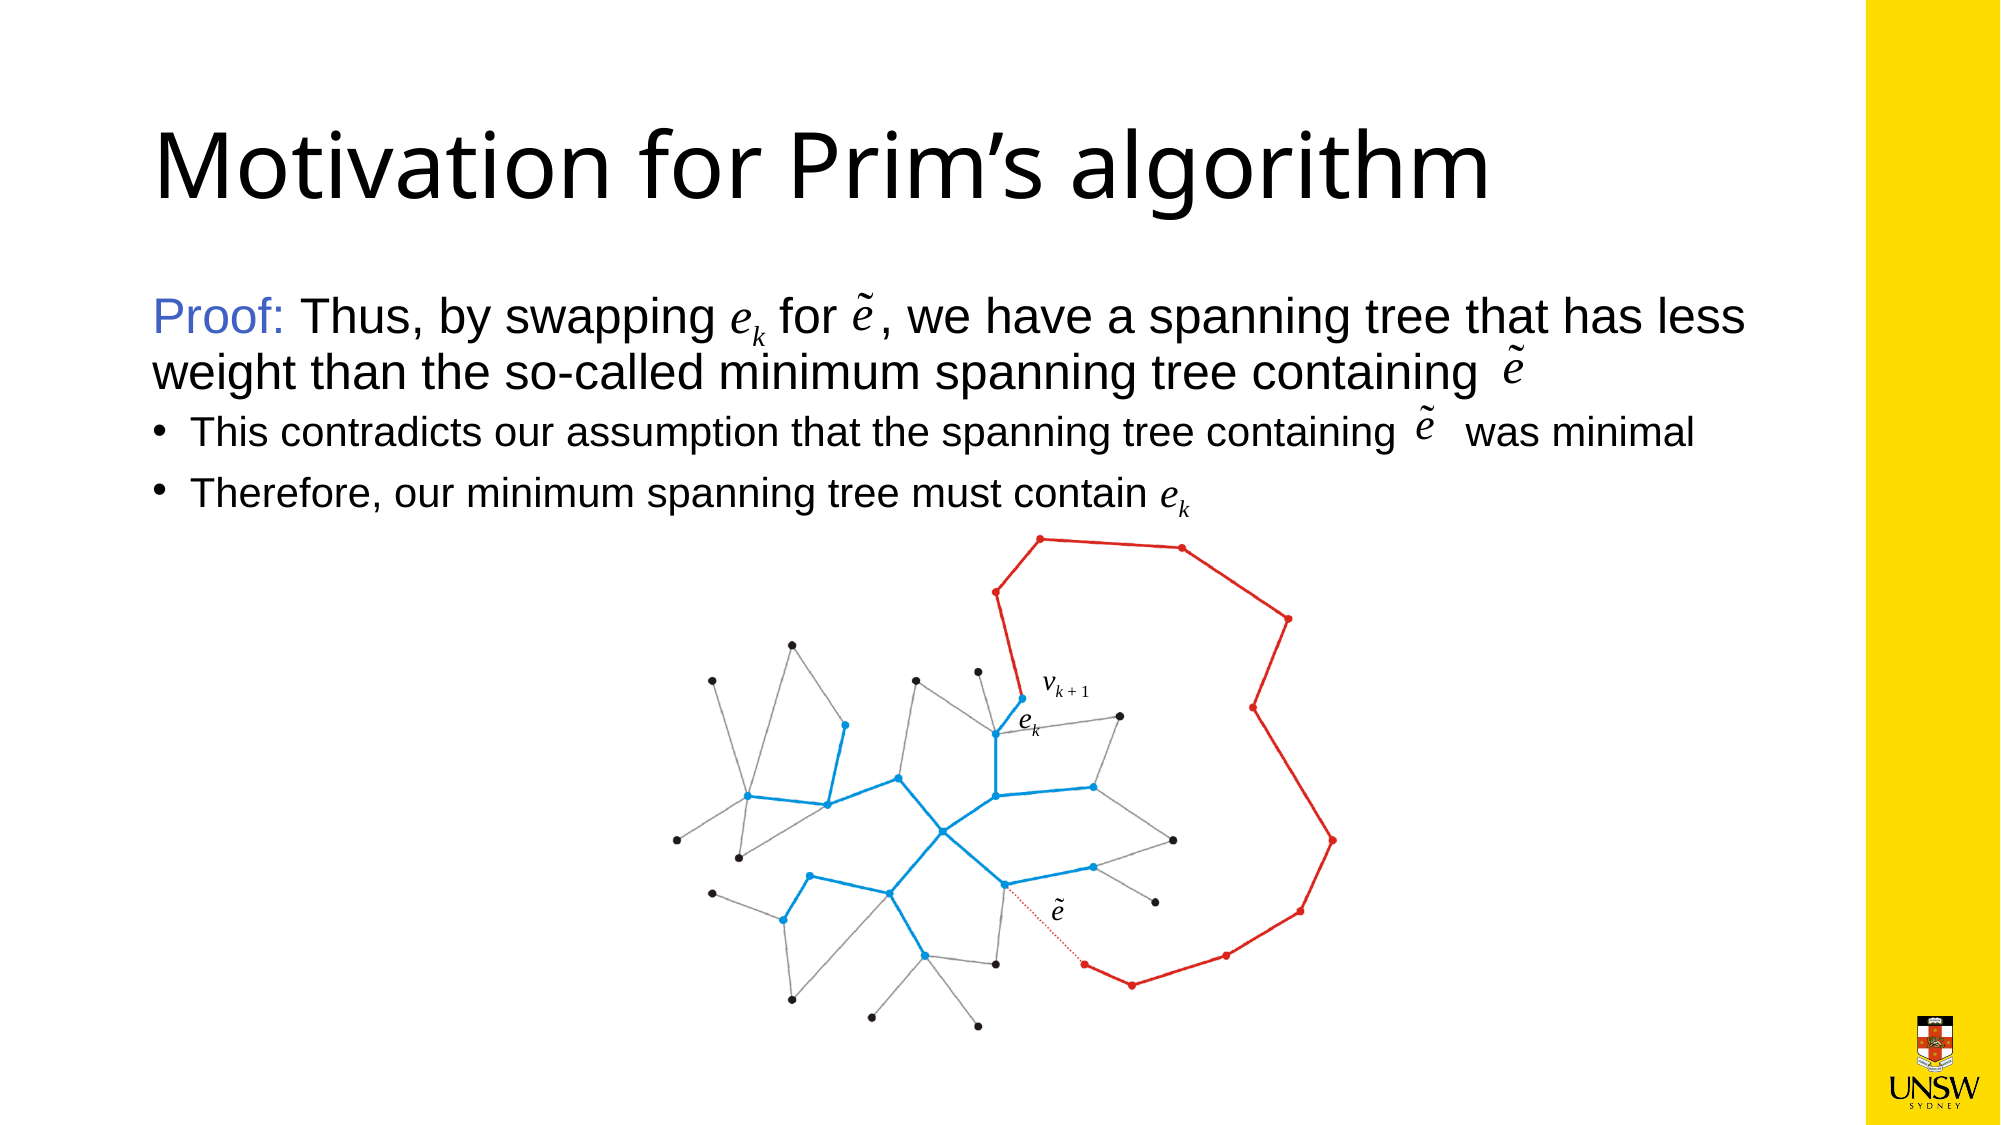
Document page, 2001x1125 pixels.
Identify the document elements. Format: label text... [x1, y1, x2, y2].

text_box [1408, 399, 1445, 452]
list Proof: Thus, by swapping ek for , we have a spanning tree that has less weight than the so-called minimum spanning tree containing This contradicts our assumption that the spanning tree containing was minimal Therefore, our minimum spanning tree must contain ek [137, 277, 1863, 992]
picture [649, 521, 1350, 1035]
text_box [1047, 894, 1071, 929]
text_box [844, 285, 885, 344]
picture [1890, 1016, 1980, 1109]
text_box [1495, 338, 1536, 397]
title Motivation for Prim’s algorithm [137, 59, 1863, 277]
